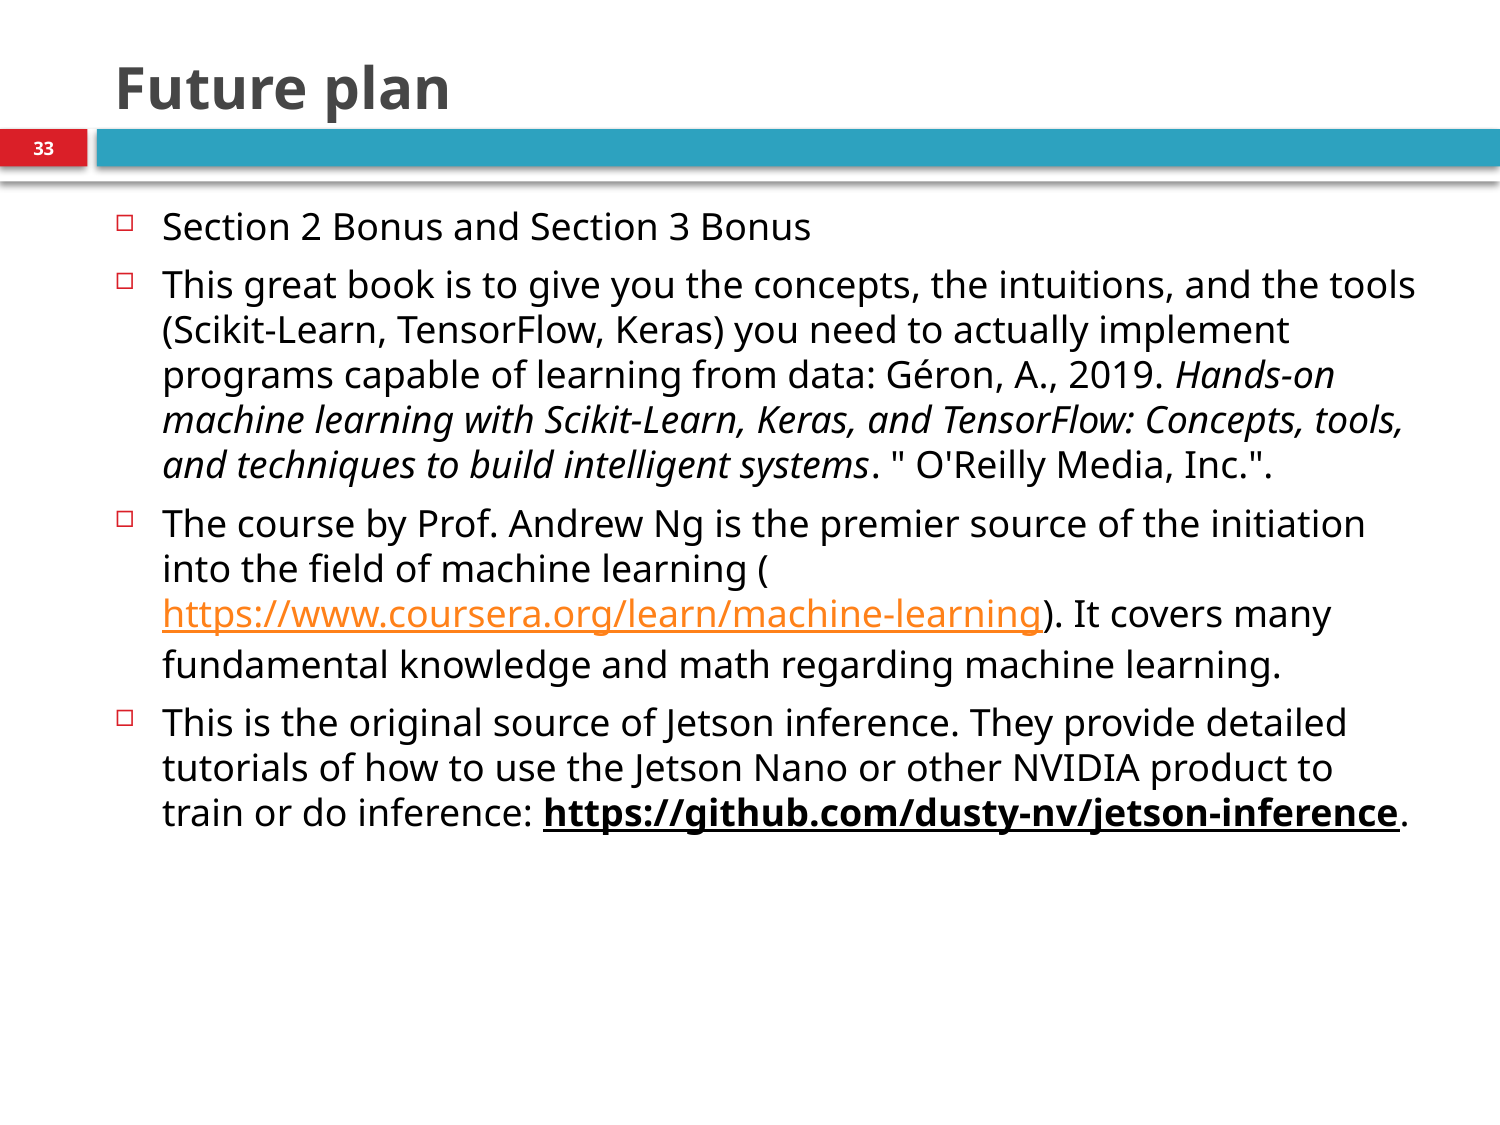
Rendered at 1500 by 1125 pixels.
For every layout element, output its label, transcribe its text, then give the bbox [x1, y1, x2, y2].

list Section 2 Bonus and Section 3 Bonus This great book is to give you the concepts, the intuitions, and the tools (Scikit-Learn, TensorFlow, Keras) you need to actually implement programs capable of learning from data: Géron, A., 2019. Hands-on machine learning with Scikit-Learn, Keras, and TensorFlow: Concepts, tools, and techniques to build intelligent systems. " O'Reilly Media, Inc.". The course by Prof. Andrew Ng is the premier source of the initiation into the field of machine learning (https://www.coursera.org/learn/machine-learning). It covers many fundamental knowledge and math regarding machine learning. This is the original source of Jetson inference. They provide detailed tutorials of how to use the Jetson Nano or other NVIDIA product to train or do inference: https://github.com/dusty-nv/jetson-inference. [99, 195, 1438, 1013]
slide_number 33 [0, 129, 88, 170]
title Future plan [99, 25, 1438, 129]
